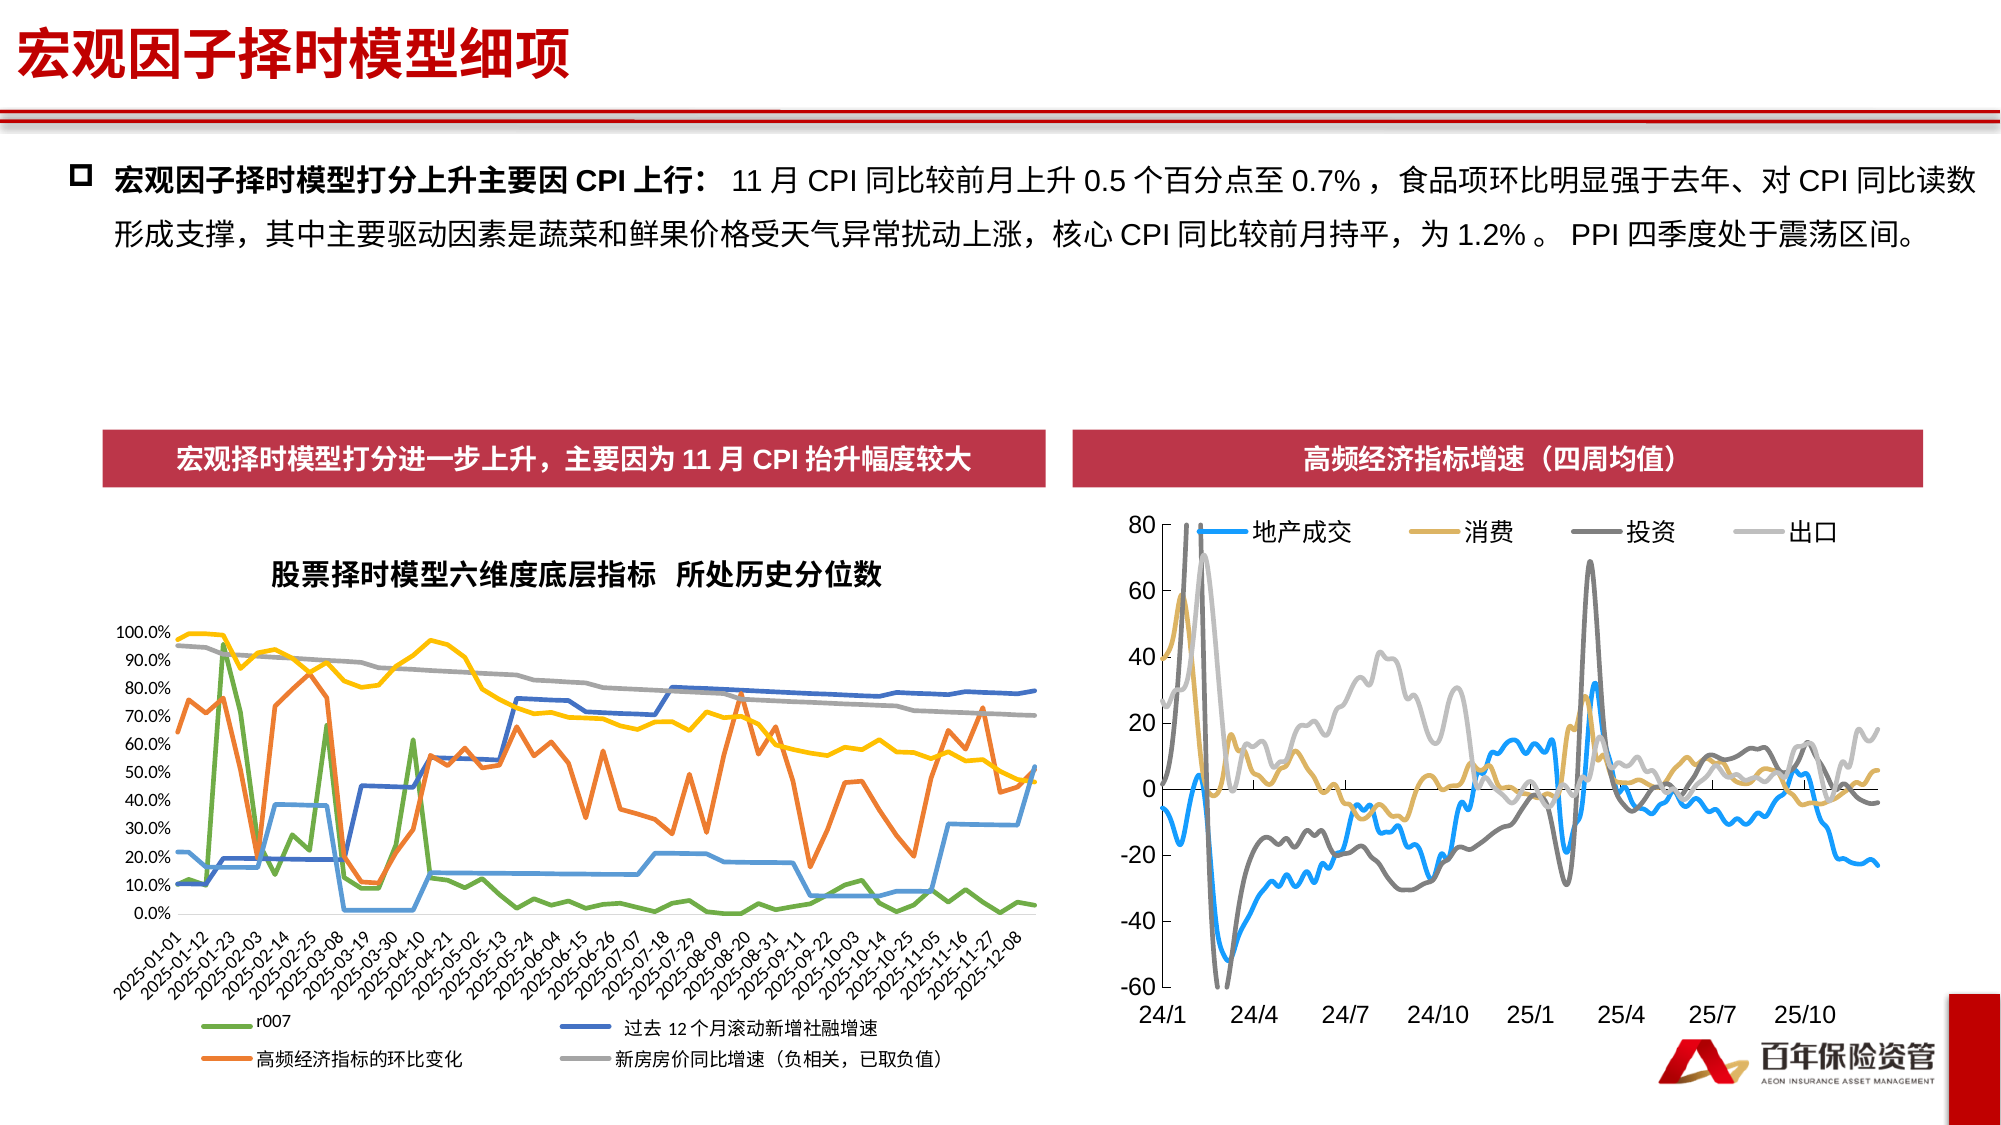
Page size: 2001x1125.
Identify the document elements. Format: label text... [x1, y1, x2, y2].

text_box 宏观择时模型打分进一步上升，主要因为11月CPI抬升幅度较大 [100, 427, 1048, 489]
chart [1072, 509, 1890, 1040]
text_box 高频经济指标增速（四周均值） [1070, 427, 1925, 489]
text_box 宏观因子择时模型打分上升主要因CPI上行：11月CPI同比较前月上升0.5个百分点至0.7%，食品项环比明显强于去年、对CPI同比读数形成支撑，其中主要驱动因素是蔬菜和鲜果价格受天气异常扰动上涨，核心CPI同比较前月持平，为1.2%。PPI四季度处于震荡区间。 [57, 132, 1990, 262]
picture [1645, 1024, 1945, 1094]
text_box 宏观因子择时模型细项 [0, 11, 1990, 94]
chart [109, 522, 1046, 1080]
